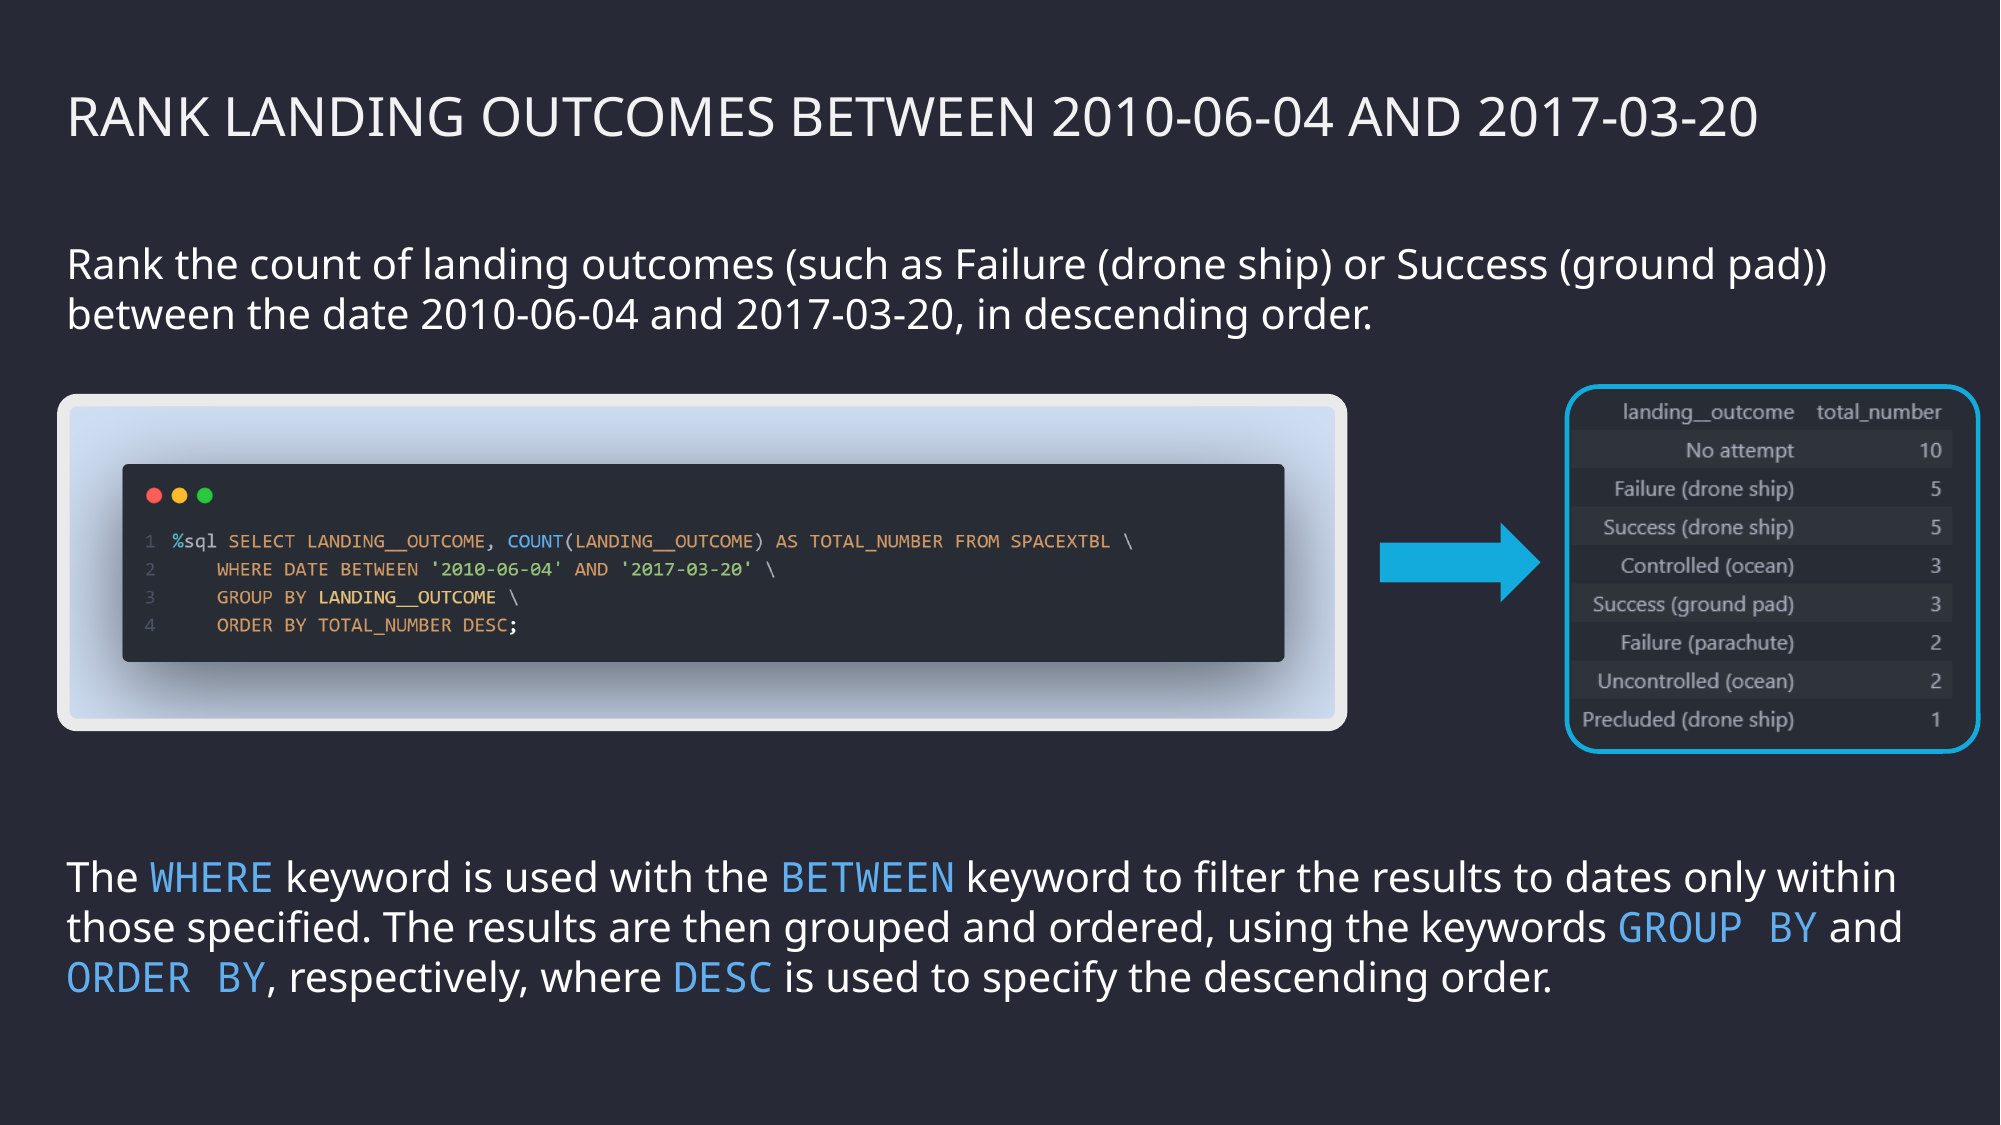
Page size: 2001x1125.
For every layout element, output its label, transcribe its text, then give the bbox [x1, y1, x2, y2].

text_box [1378, 520, 1542, 605]
picture [63, 400, 1342, 725]
list Rank the count of landing outcomes (such as Failure (drone ship) or Success (ground pad)) between the date 2010-06-04 and 2017-03-20, in descending order. The WHERE keyword is used with the BETWEEN keyword to filter the results to dates only within those specified. The results are then grouped and ordered, using the keywords GROUP BY and ORDER BY, respectively, where DESC is used to specify the descending order. [66, 237, 1938, 1050]
title Rank Landing Outcomes Between 2010-06-04 and 2017-03-20 [66, 30, 1863, 149]
picture [1566, 386, 1979, 752]
